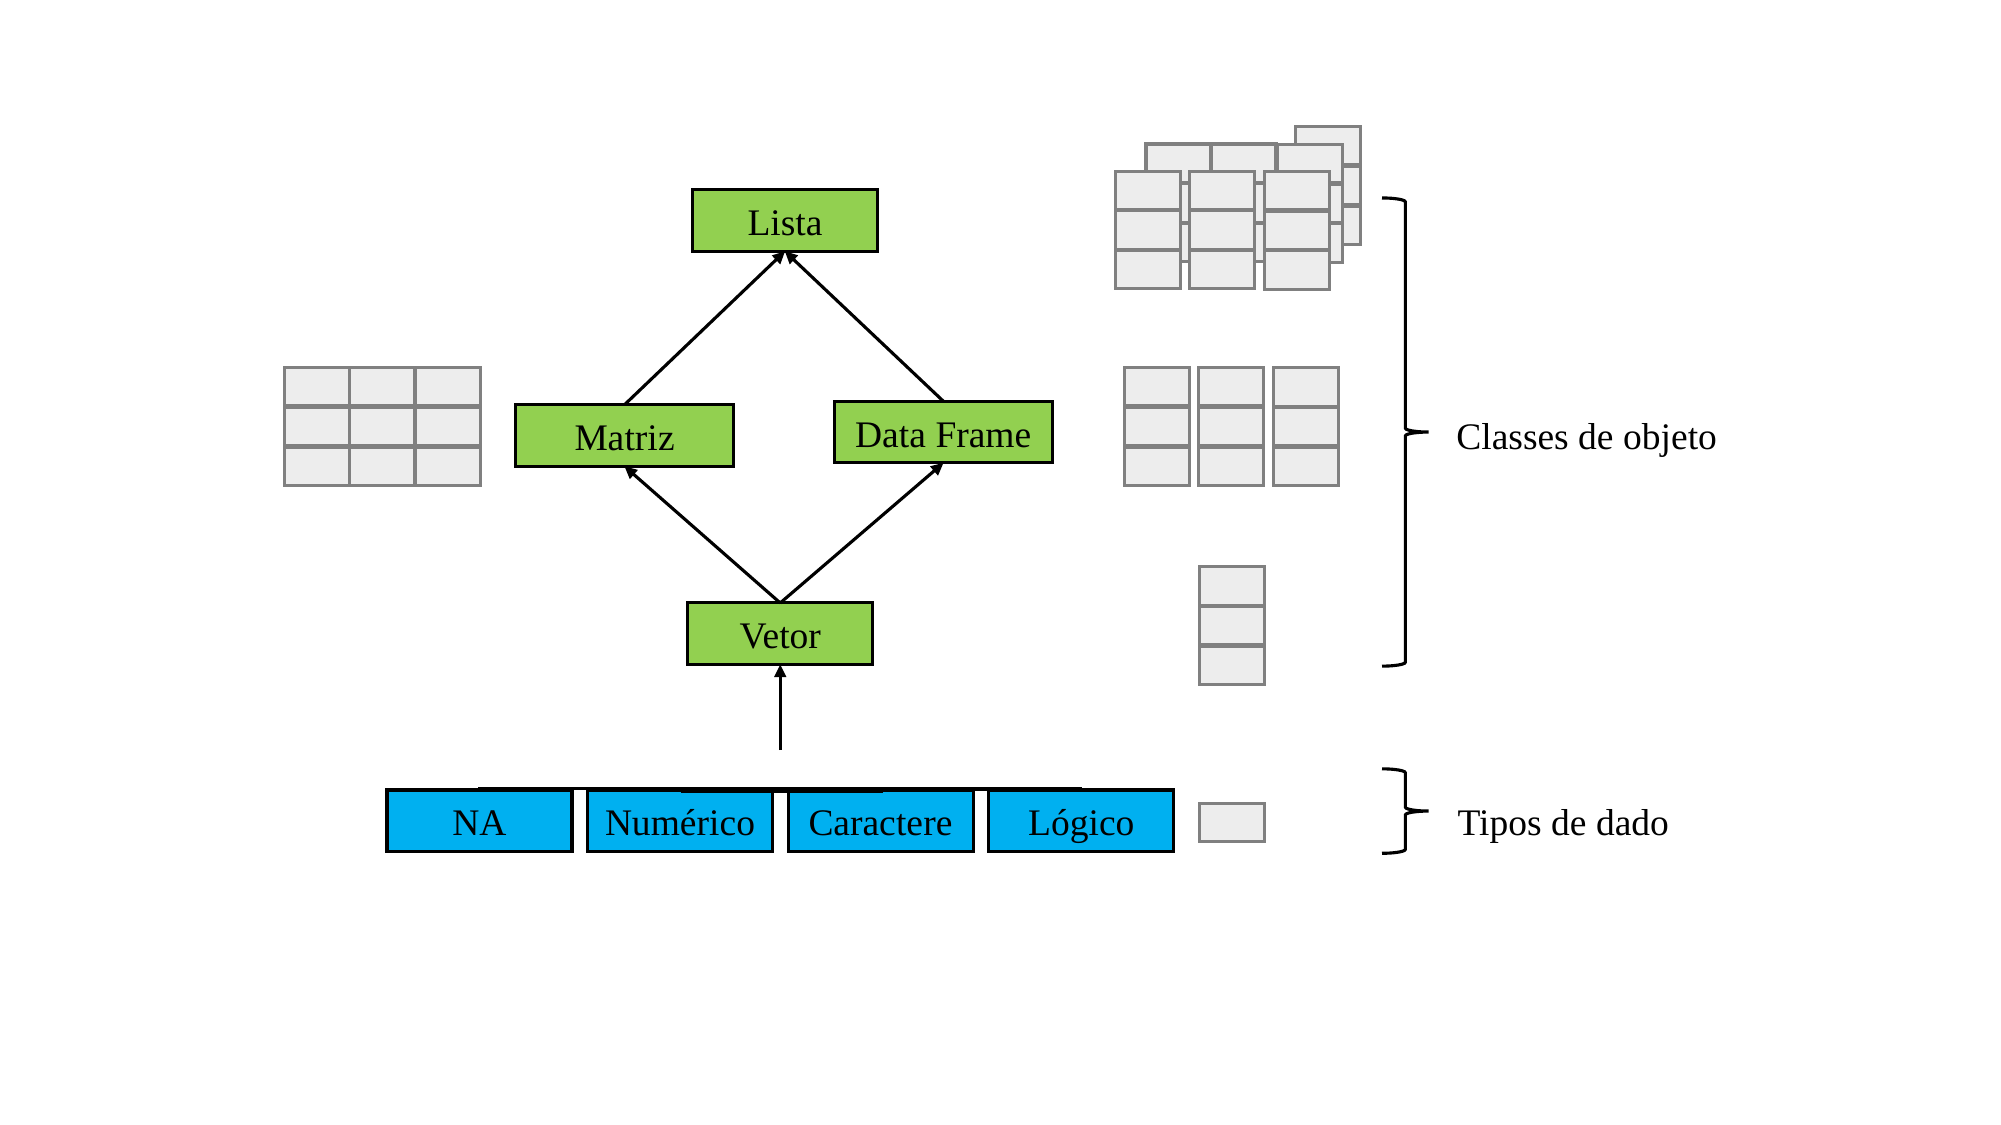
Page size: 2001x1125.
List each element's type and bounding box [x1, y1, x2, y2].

text_box [284, 126, 1744, 854]
